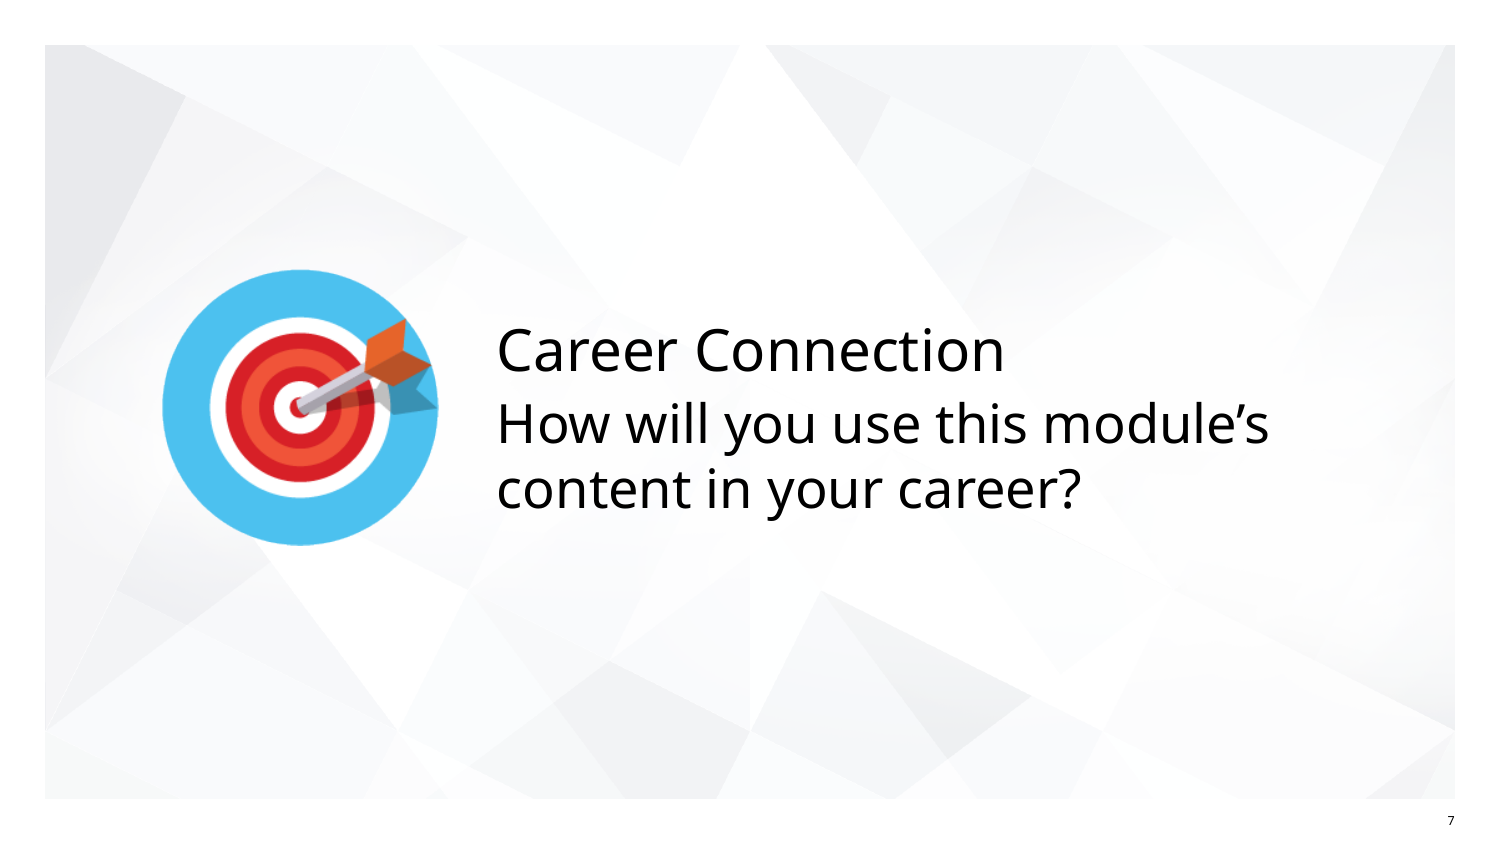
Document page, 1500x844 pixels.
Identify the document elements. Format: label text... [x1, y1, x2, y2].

picture [45, 45, 1455, 799]
title Career Connection How will you use this module’s content in your career? [443, 312, 1449, 473]
